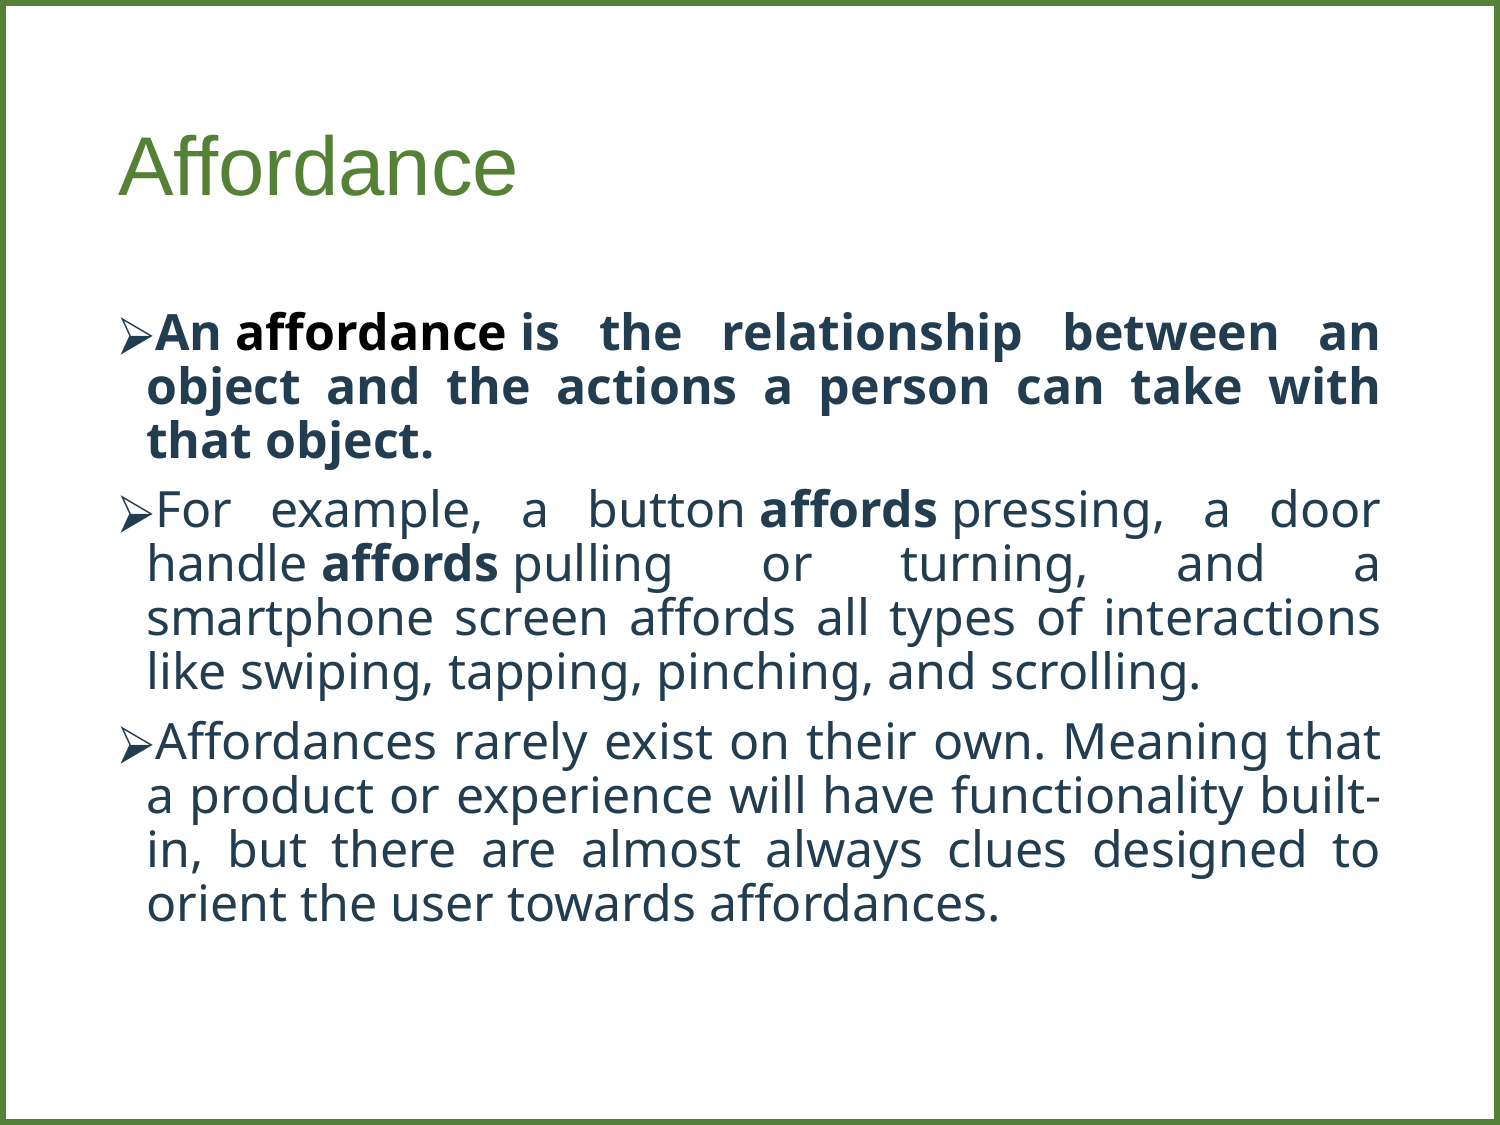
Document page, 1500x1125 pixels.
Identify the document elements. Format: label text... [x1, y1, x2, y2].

title Affordance [103, 59, 1397, 278]
list An affordance is the relationship between an object and the actions a person can take with that object. For example, a button affords pressing, a door handle affords pulling or turning, and a smartphone screen affords all types of interactions like swiping, tapping, pinching, and scrolling. Affordances rarely exist on their own. Meaning that a product or experience will have functionality built-in, but there are almost always clues designed to orient the user towards affordances. [103, 299, 1397, 1014]
